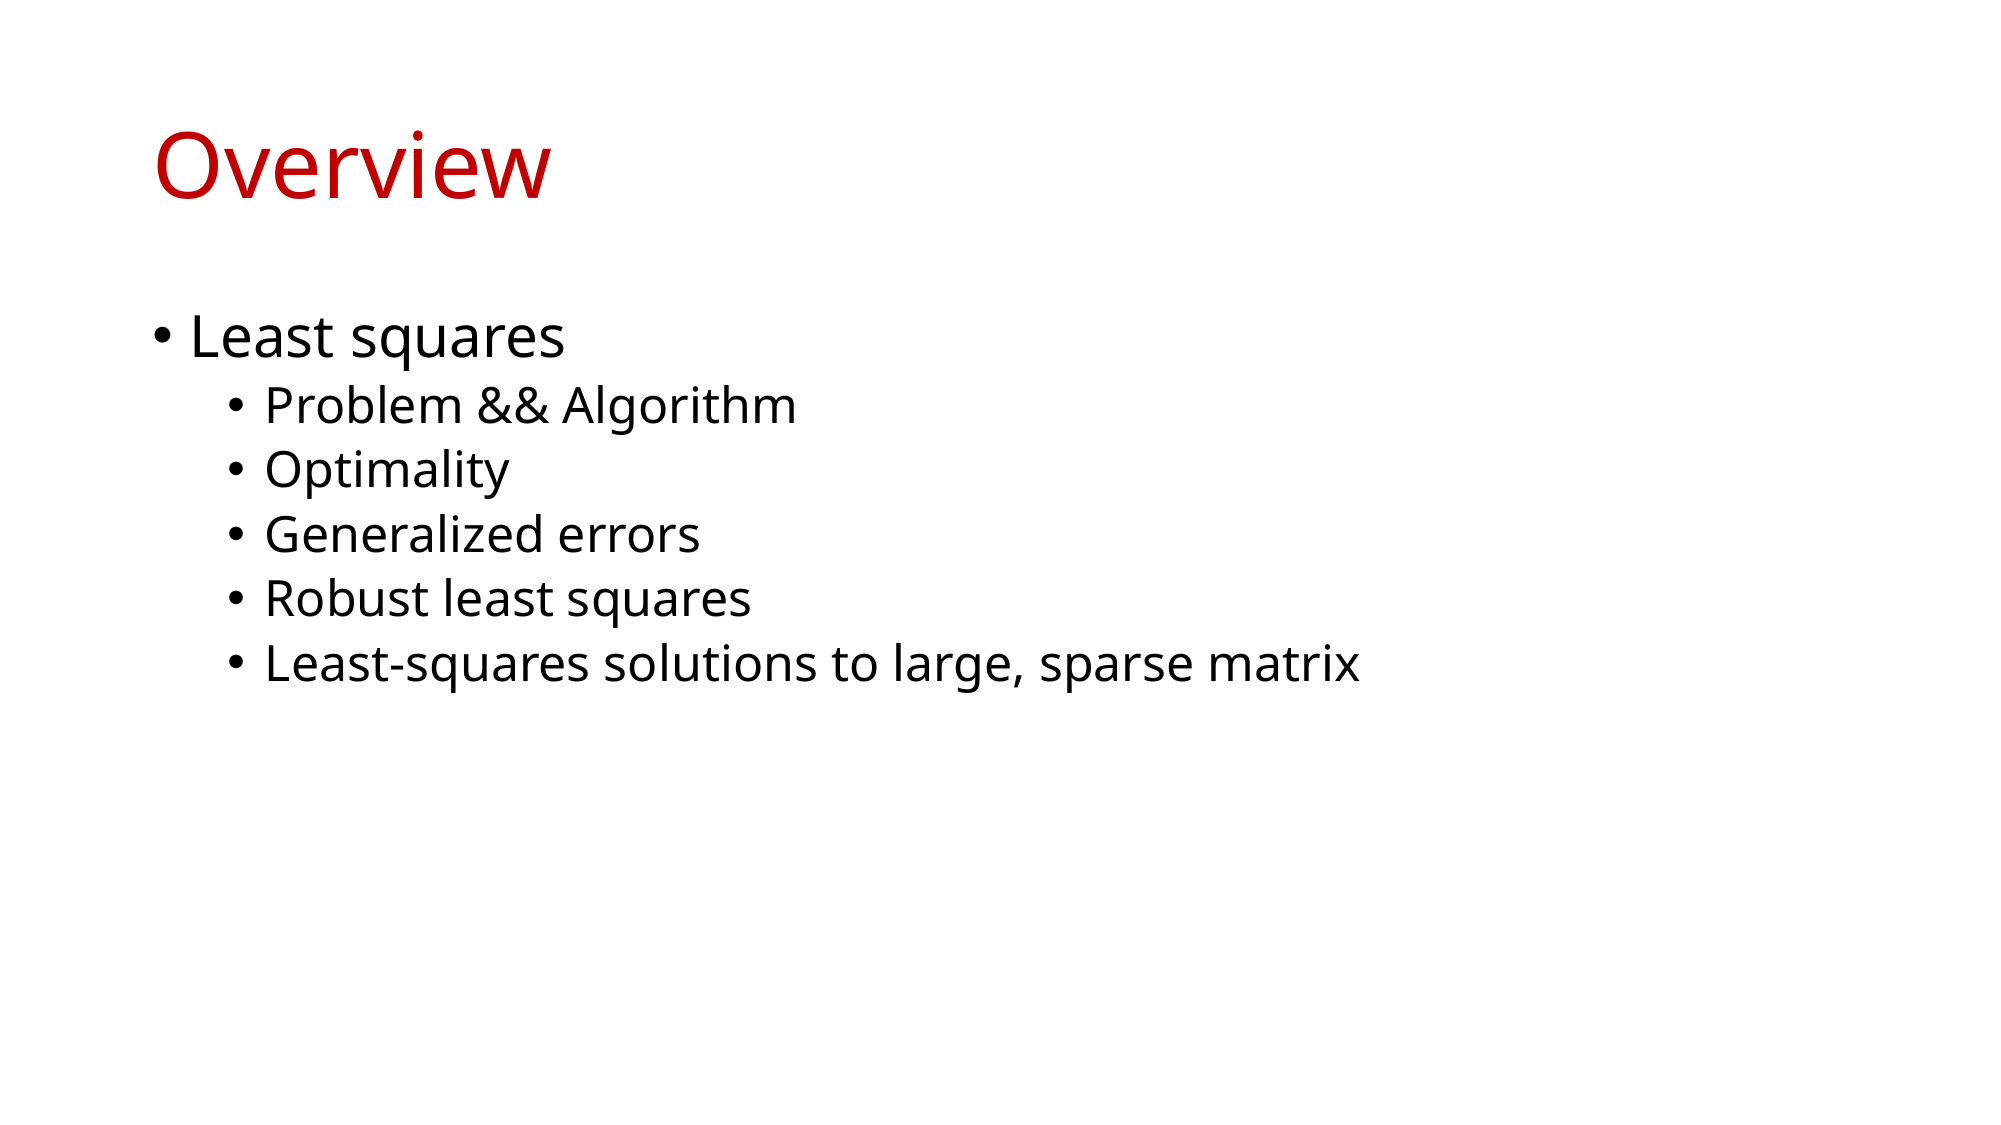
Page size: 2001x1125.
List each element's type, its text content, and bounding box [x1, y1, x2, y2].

list Least squares Problem && Algorithm Optimality Generalized errors Robust least squares Least-squares solutions to large, sparse matrix [137, 299, 1863, 1014]
title Overview [137, 59, 1863, 278]
